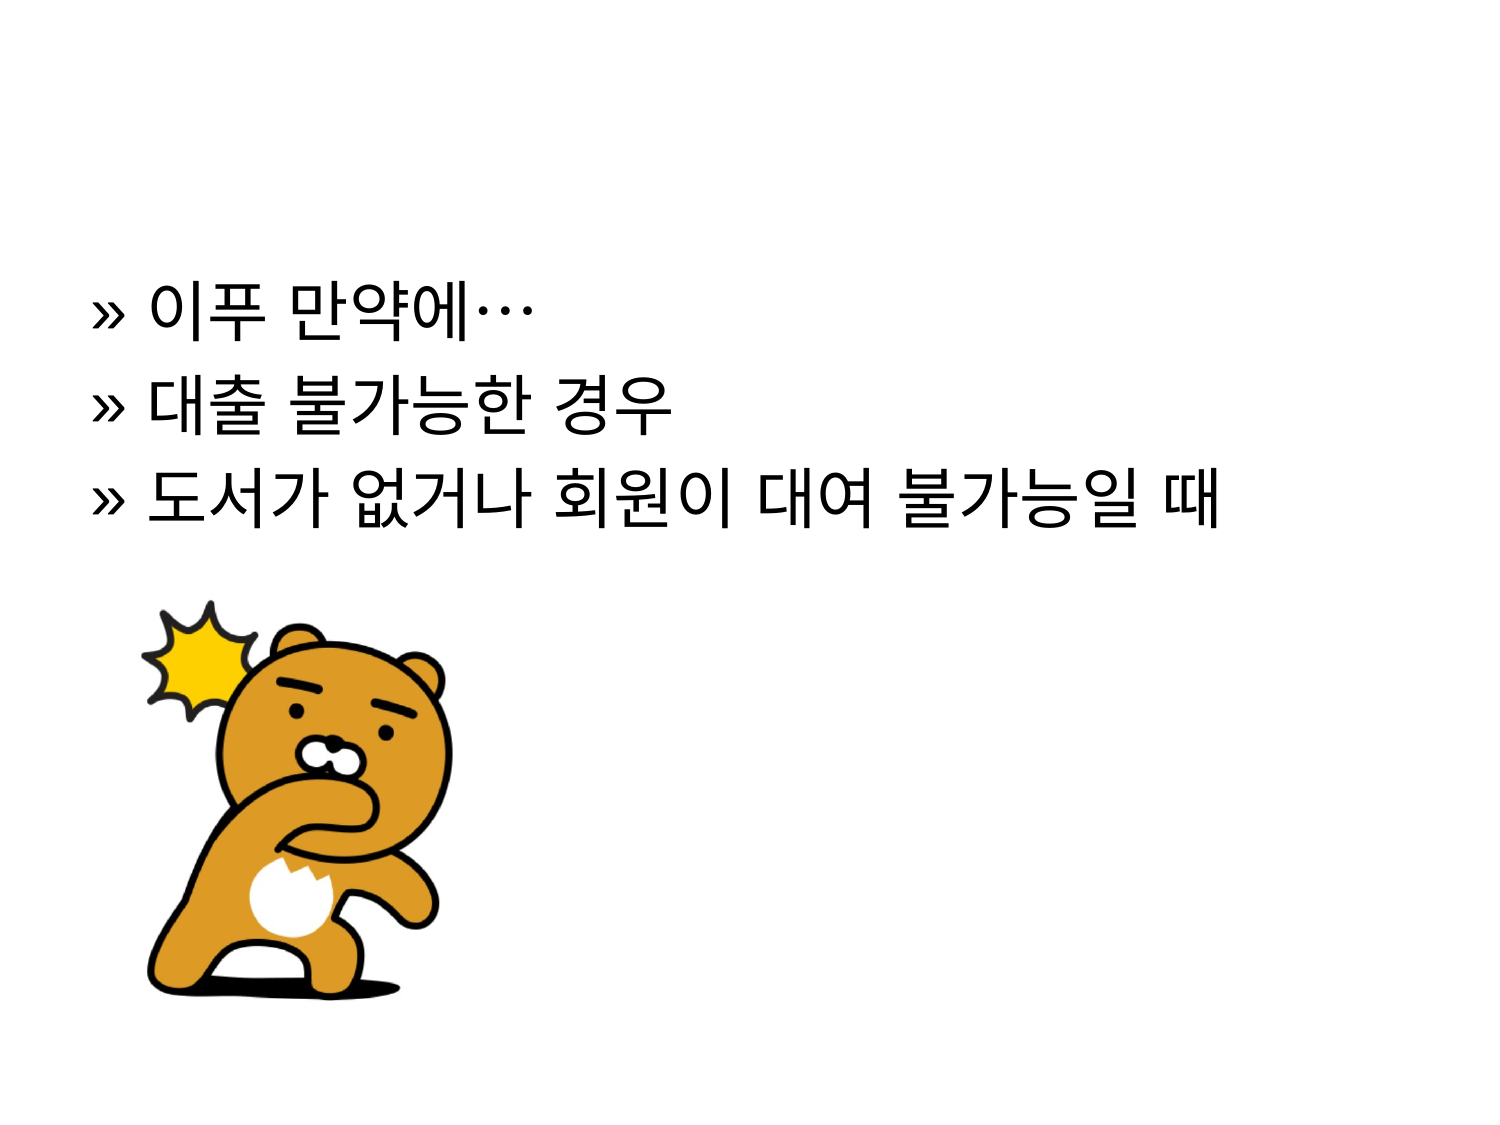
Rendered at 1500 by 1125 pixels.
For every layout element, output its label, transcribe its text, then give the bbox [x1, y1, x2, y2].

picture [118, 595, 458, 1006]
list 이푸 만약에… 대출 불가능한 경우 도서가 없거나 회원이 대여 불가능일 때 [75, 262, 1426, 1006]
